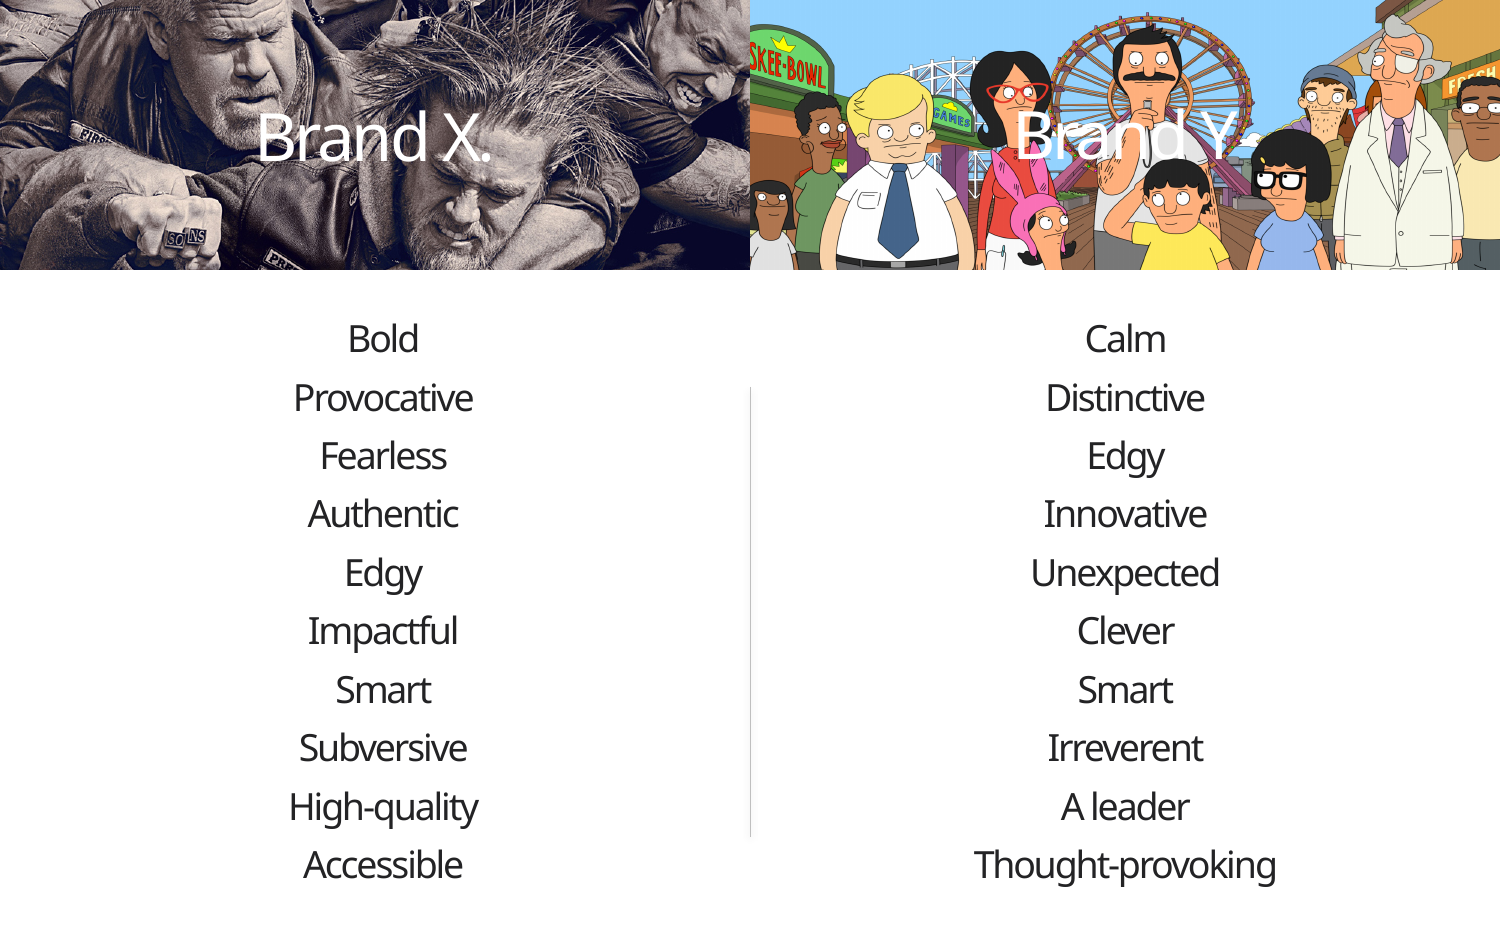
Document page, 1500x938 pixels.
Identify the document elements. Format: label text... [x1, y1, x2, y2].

picture [0, 0, 1500, 271]
text_box Calm Distinctive Edgy Innovative Unexpected Clever Smart Irreverent A leader Thought-provoking [792, 298, 1459, 889]
text_box Bold Provocative Fearless Authentic Edgy Impactful Smart Subversive High-quality Accessible [60, 298, 707, 889]
